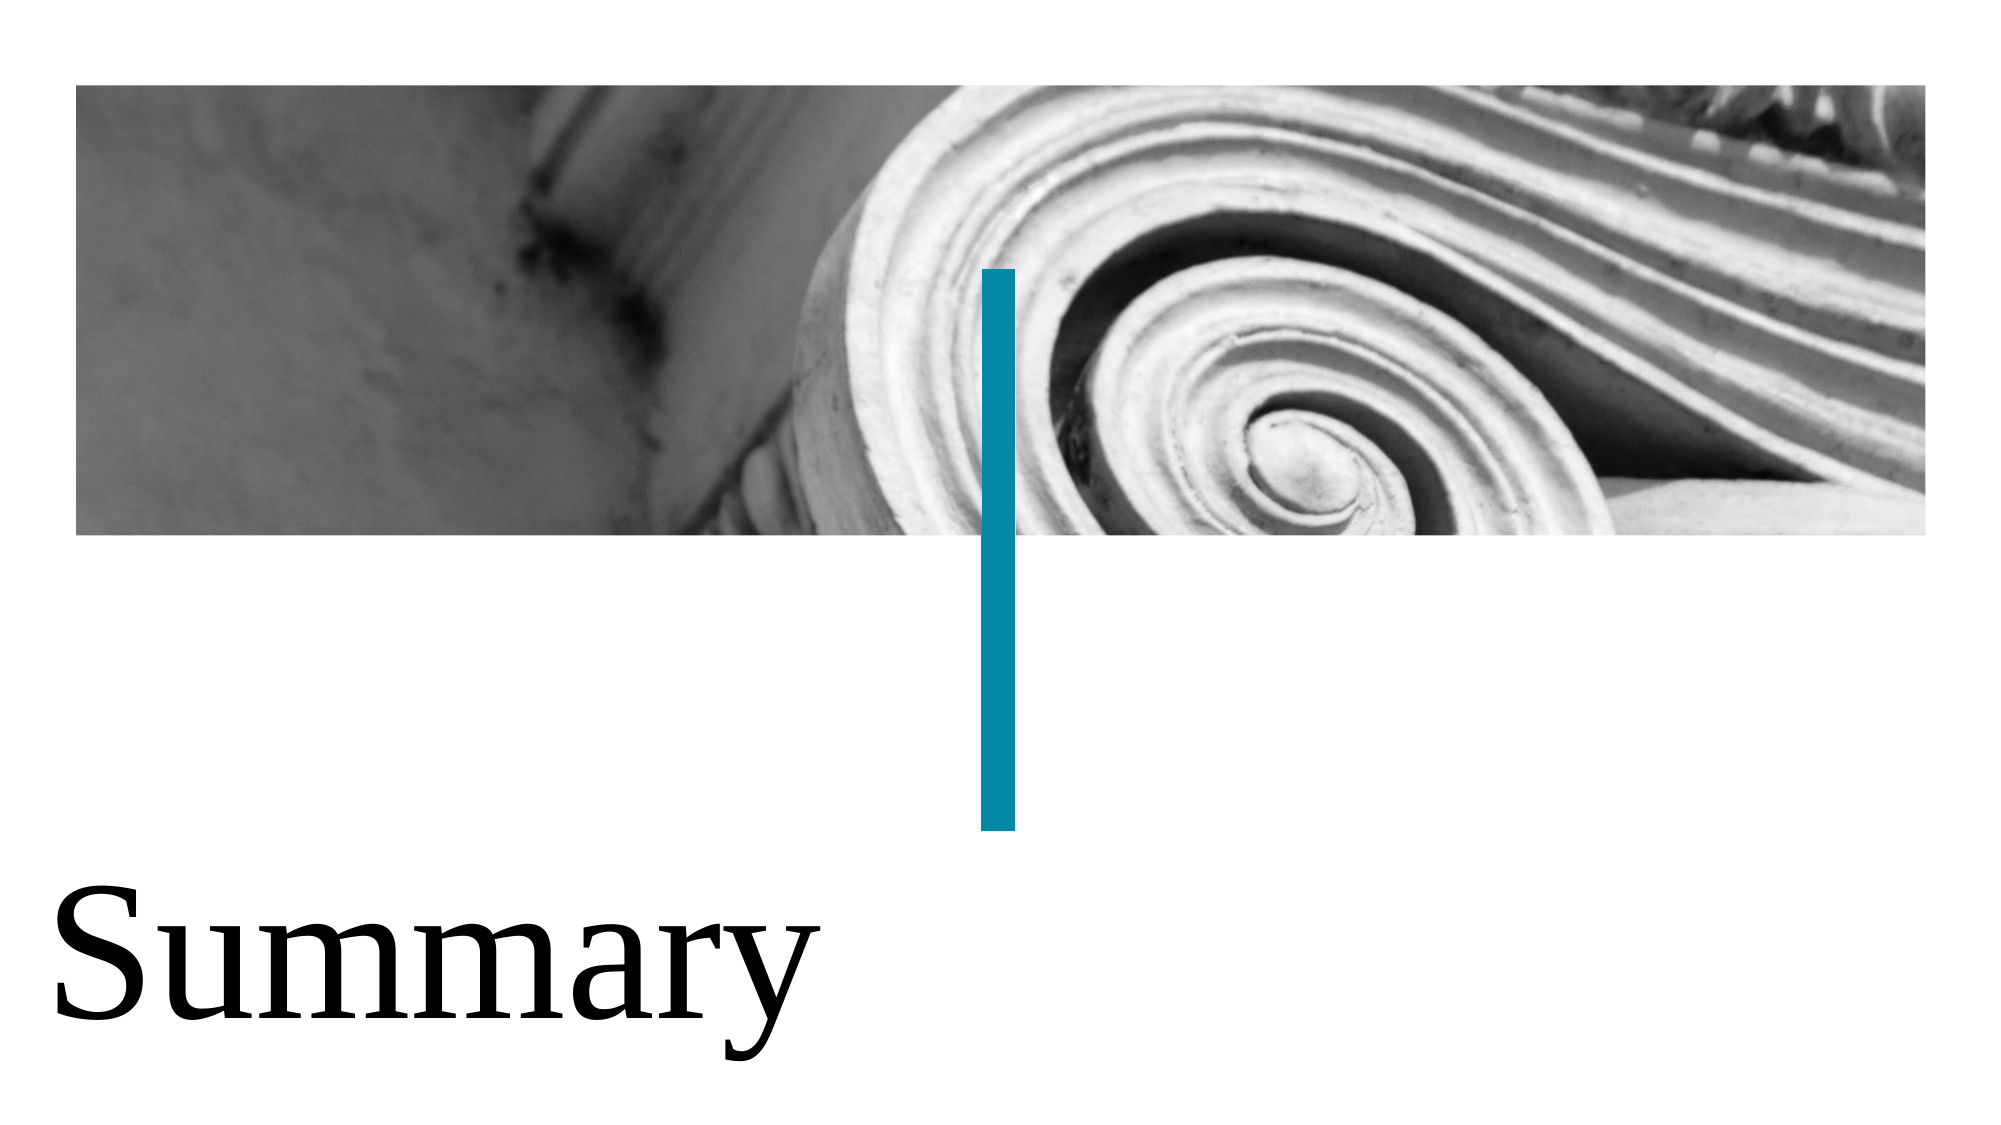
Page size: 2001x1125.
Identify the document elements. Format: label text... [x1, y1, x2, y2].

picture [75, 85, 1926, 536]
title Summary [29, 838, 1454, 1100]
